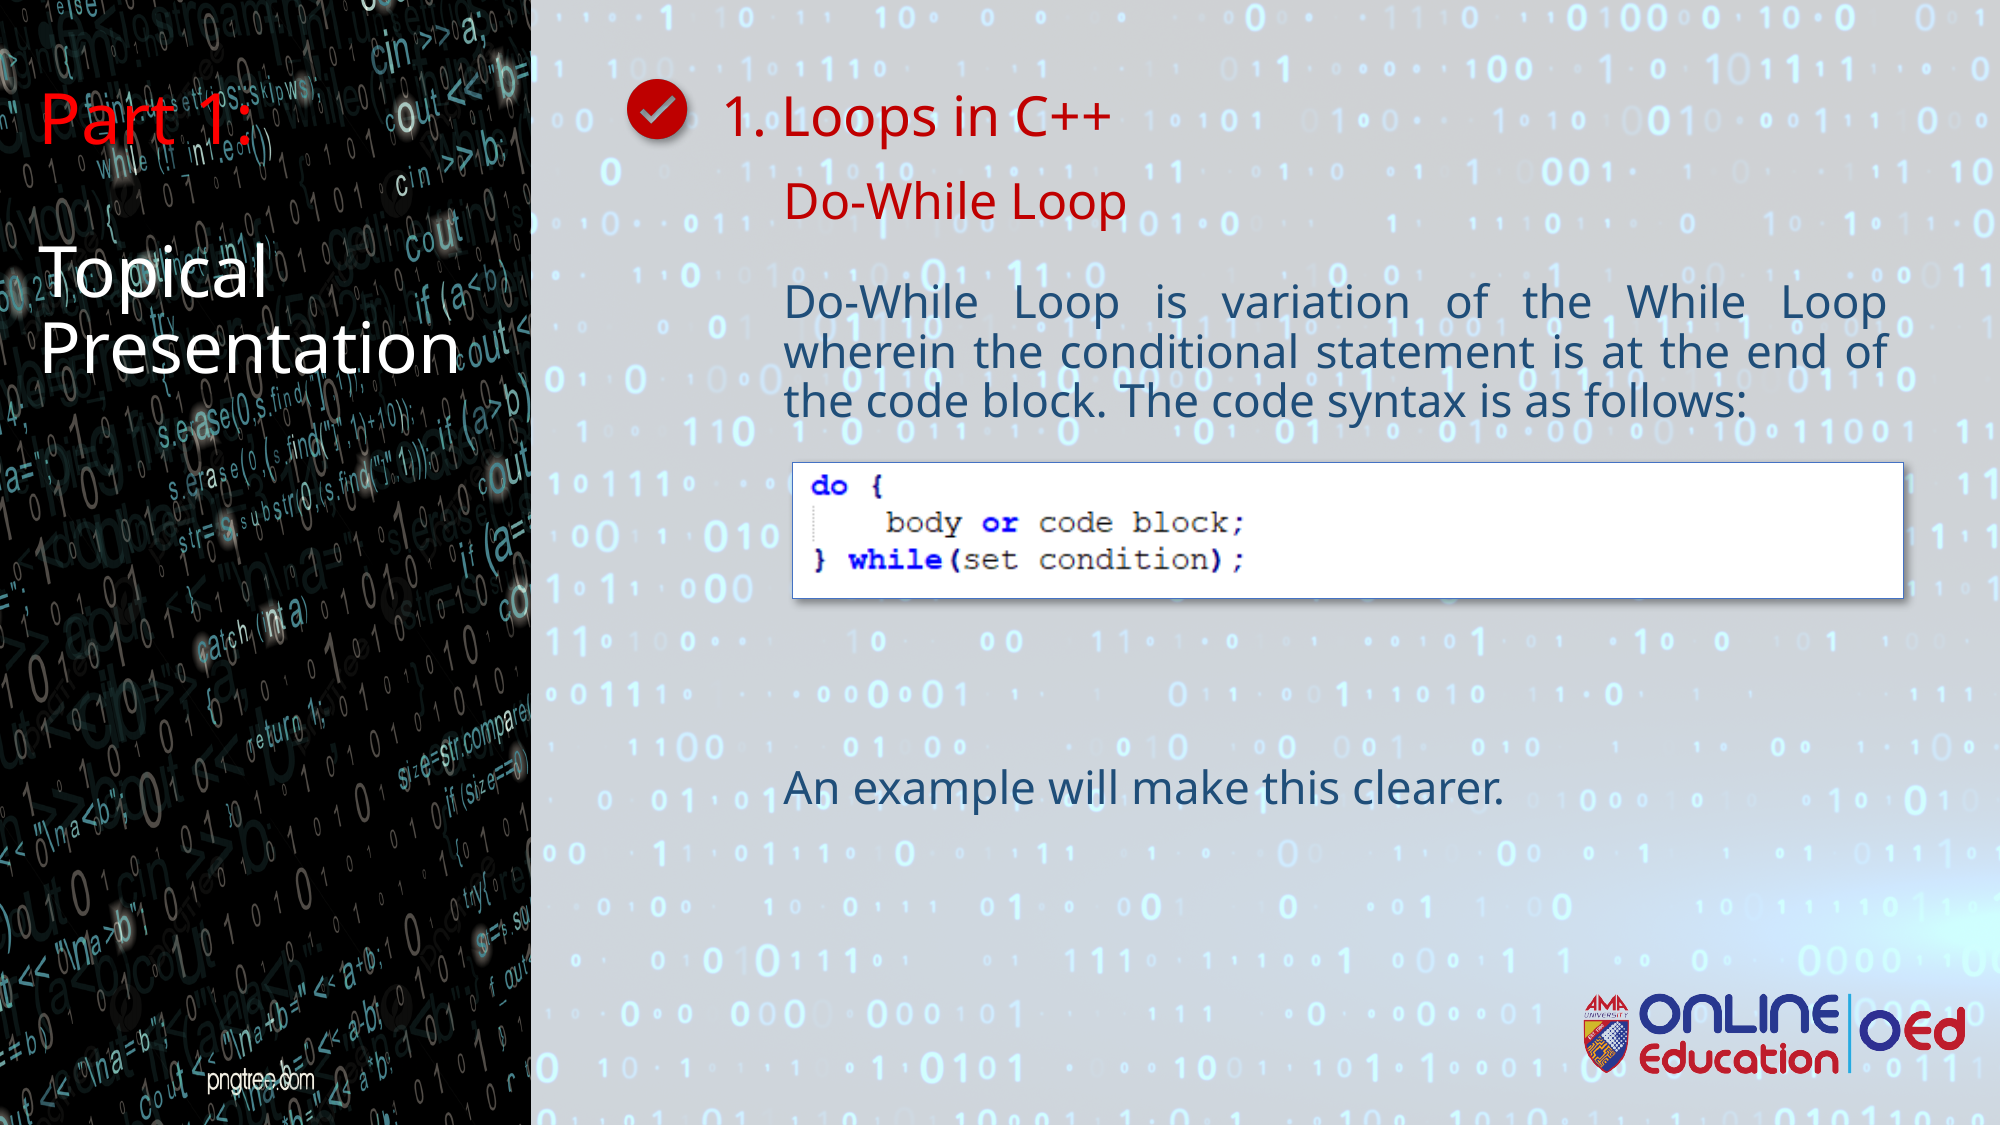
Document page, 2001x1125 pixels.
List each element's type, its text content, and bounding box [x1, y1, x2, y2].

picture [0, 0, 531, 1125]
text_box Do-While Loop is variation of the While Loop wherein the conditional statement is at the end of the code block. The code syntax is as follows: [768, 243, 1904, 435]
picture [619, 71, 695, 147]
text_box 1. Loops in C++ [706, 81, 1604, 157]
picture [1573, 976, 1978, 1093]
text_box An example will make this clearer. [768, 729, 1904, 822]
text_box Do-While Loop [768, 162, 1821, 239]
picture [792, 462, 1904, 599]
